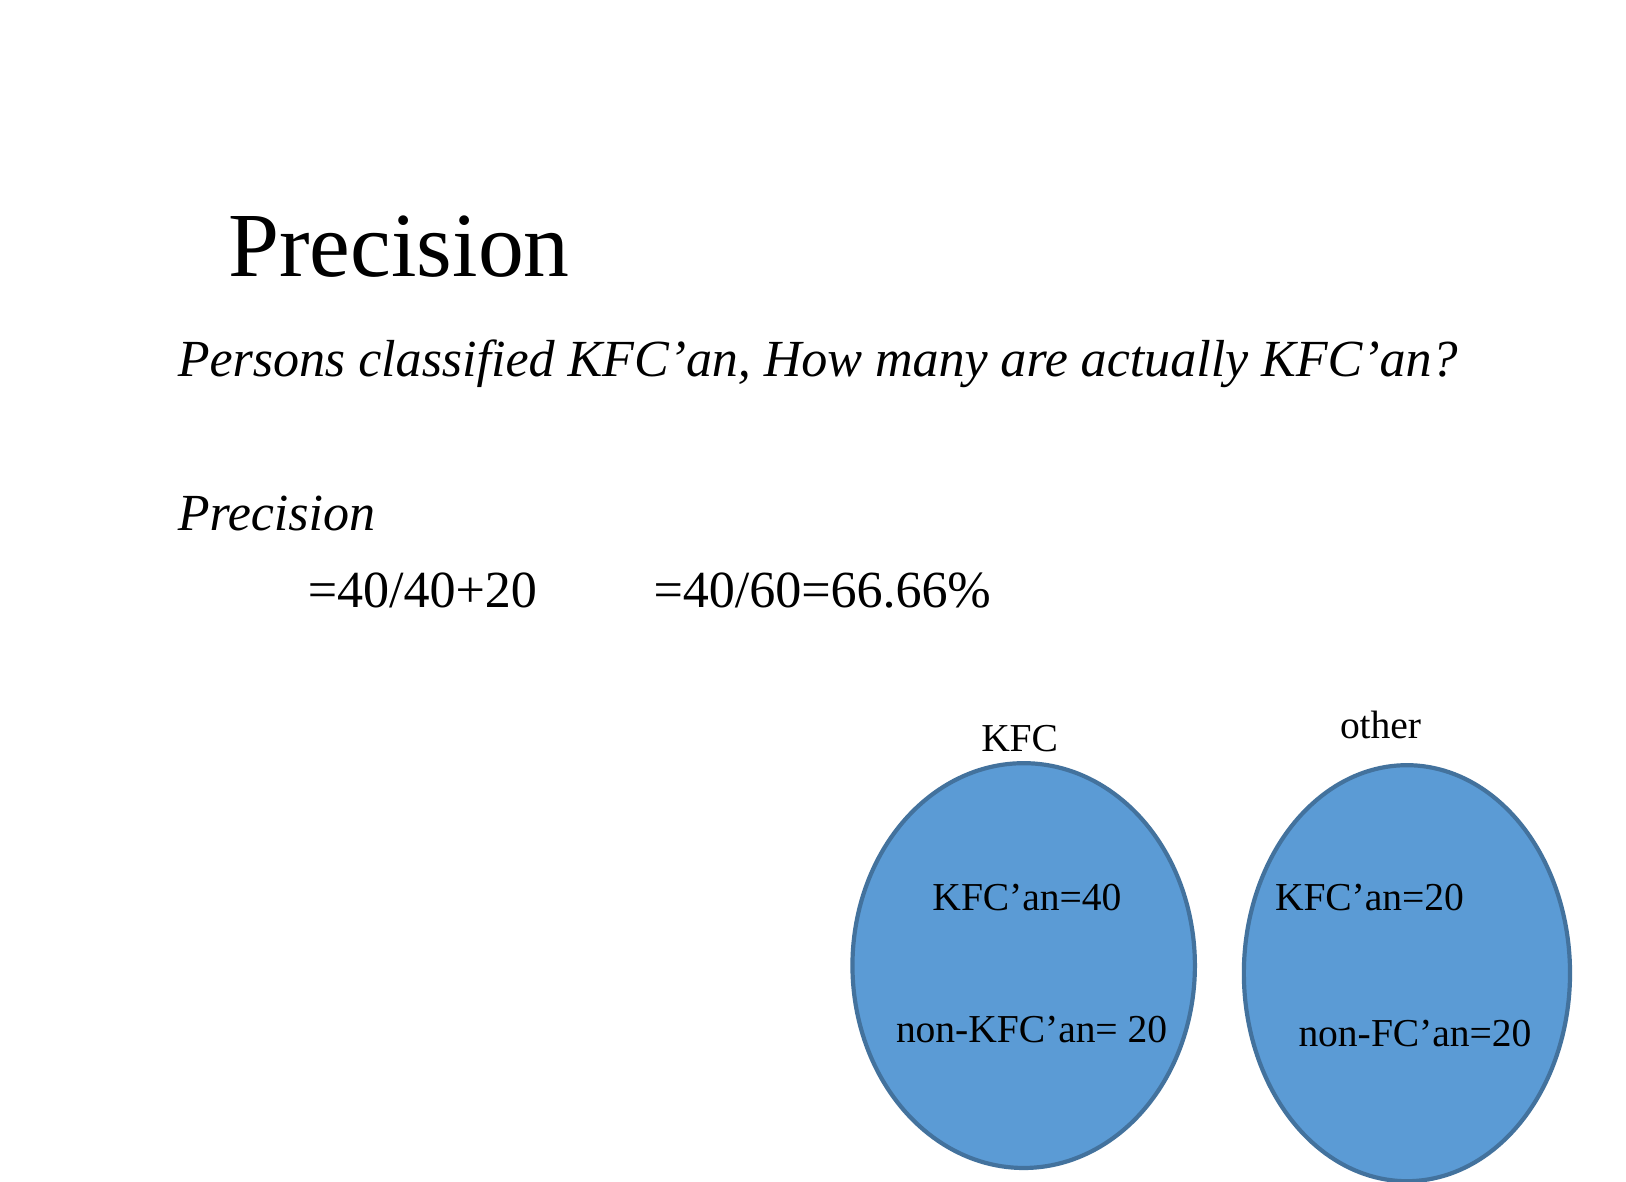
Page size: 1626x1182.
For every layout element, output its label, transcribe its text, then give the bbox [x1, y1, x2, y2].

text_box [835, 691, 1571, 1182]
title Precision [213, 170, 1250, 323]
